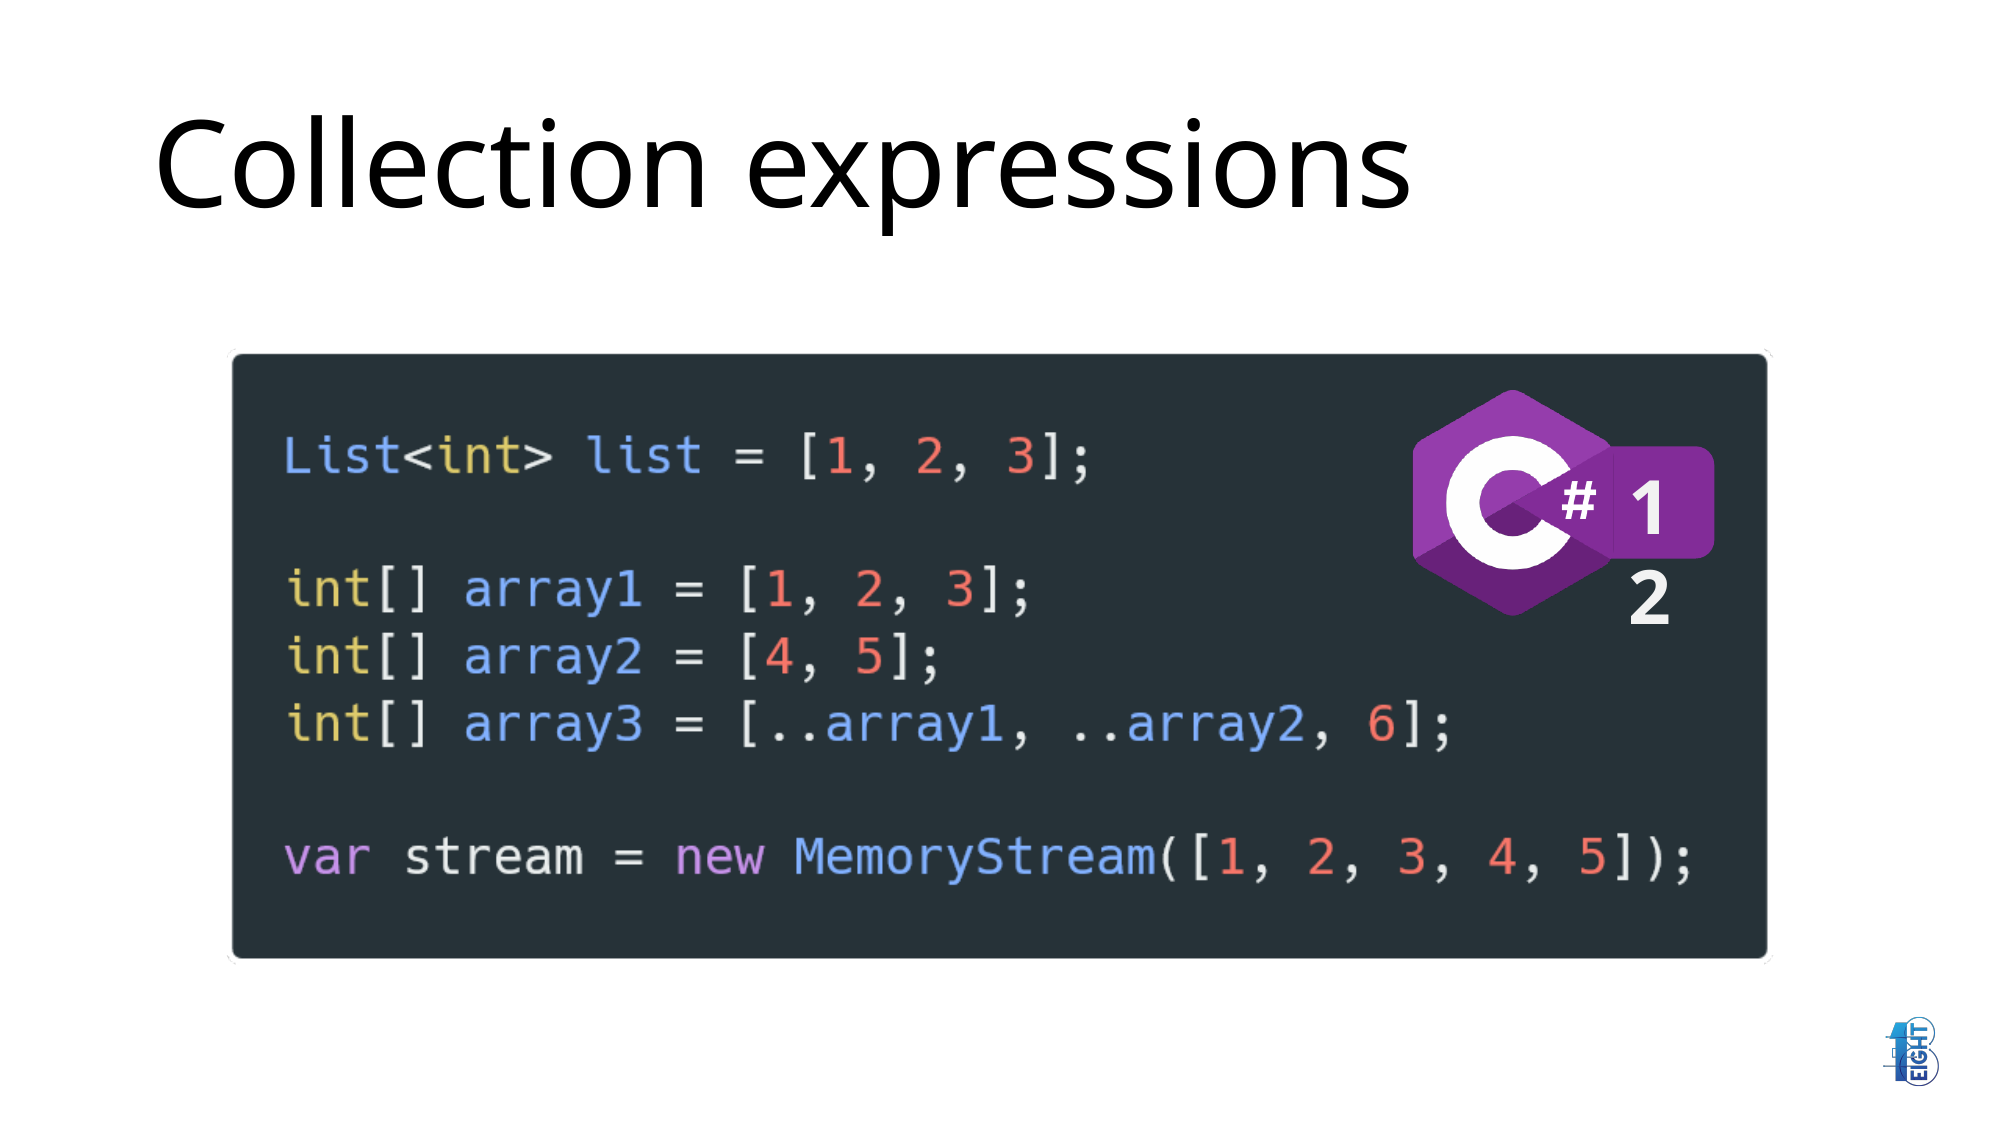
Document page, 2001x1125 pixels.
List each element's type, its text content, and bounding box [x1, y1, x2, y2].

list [226, 348, 1774, 965]
title Collection expressions [137, 59, 1863, 278]
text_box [1323, 312, 1728, 692]
picture [1875, 1015, 1947, 1088]
